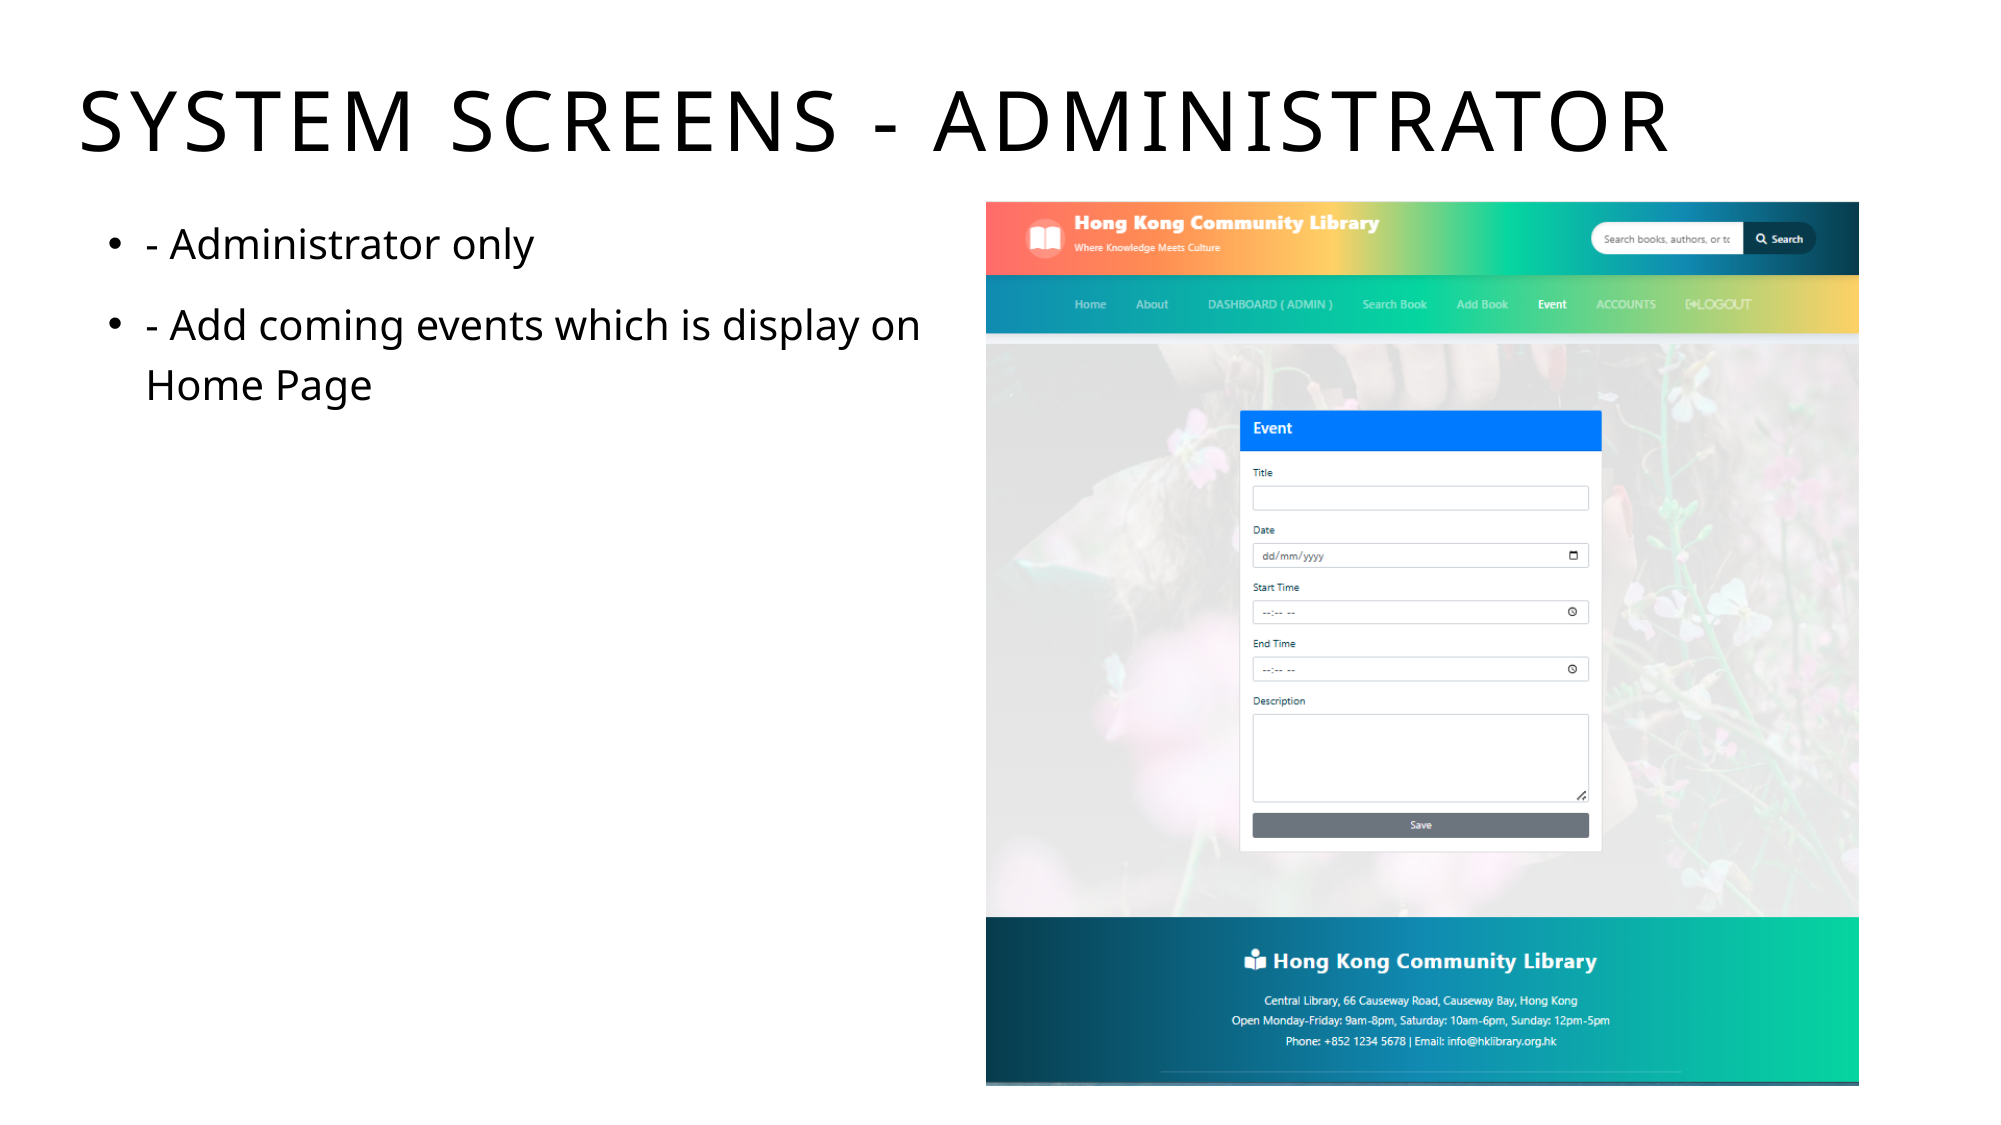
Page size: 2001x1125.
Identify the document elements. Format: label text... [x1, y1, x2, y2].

list - Administrator only - Add coming events which is display on Home Page [93, 200, 978, 1009]
picture [986, 199, 1859, 1086]
title System screens - administrator [63, 40, 1862, 178]
